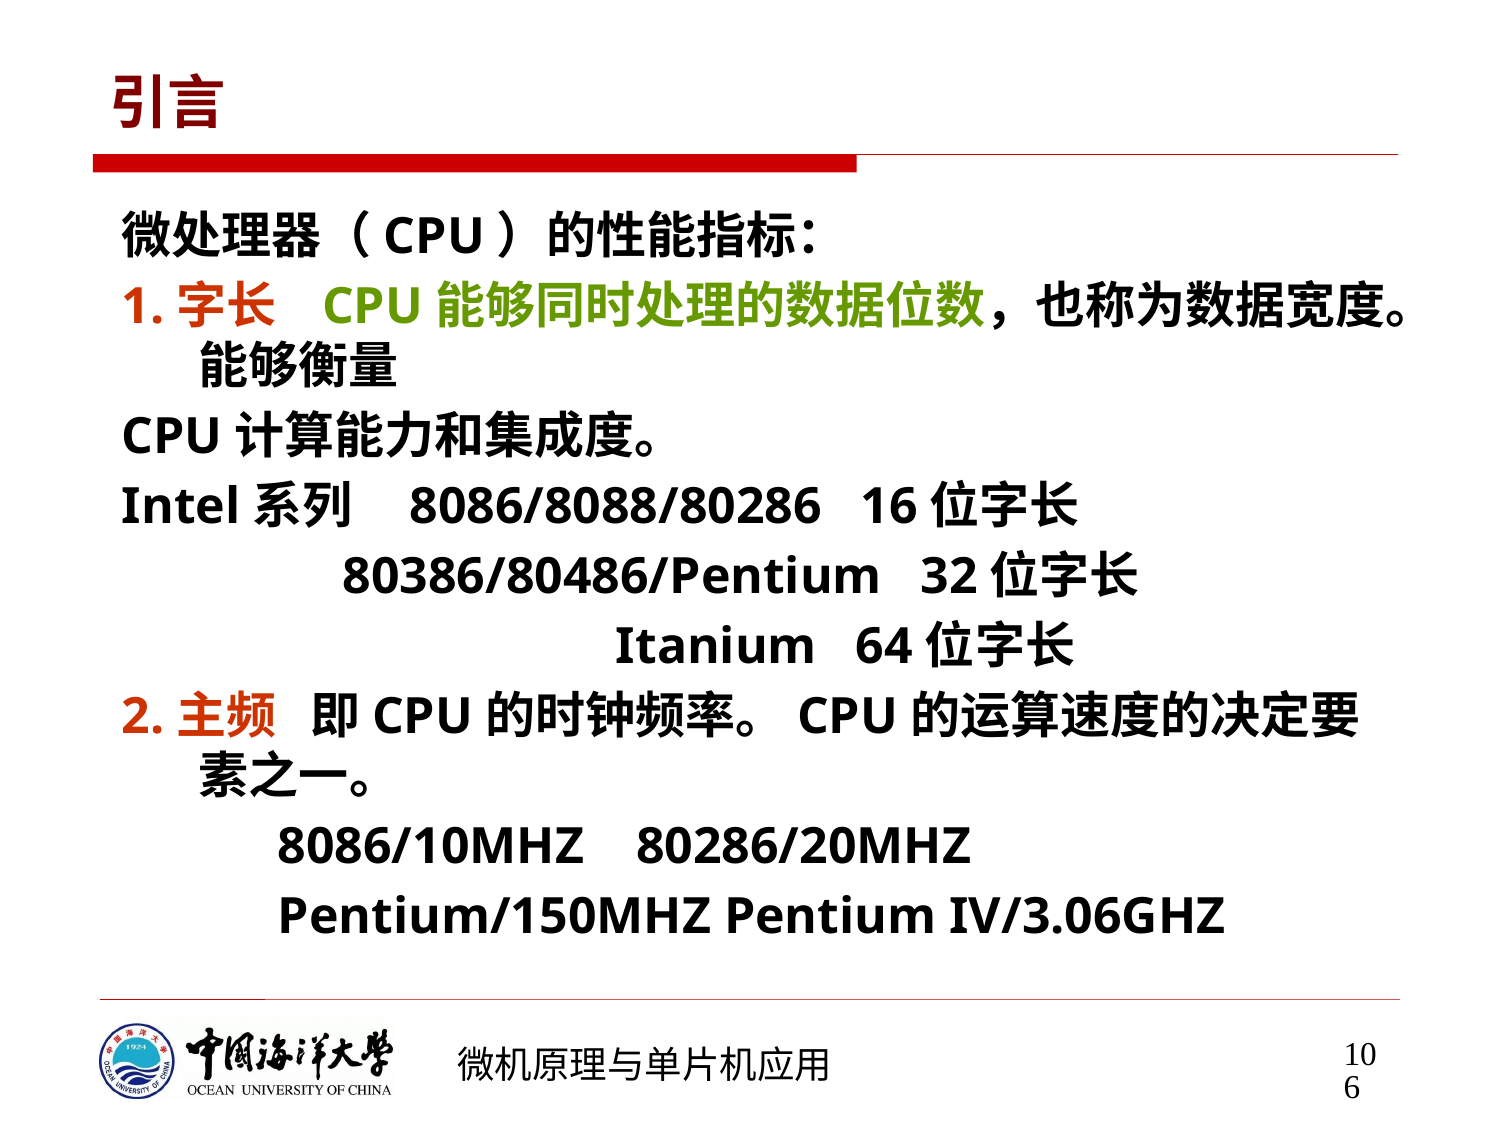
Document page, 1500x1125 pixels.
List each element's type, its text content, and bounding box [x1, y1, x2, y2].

list 微处理器（CPU）的性能指标： 1.字长 CPU能够同时处理的数据位数，也称为数据宽度。能够衡量 CPU计算能力和集成度。 Intel系列 8086/8088/80286 16位字长 80386/80486/Pentium 32位字长 Itanium 64位字长 2.主频 即CPU的时钟频率。CPU的运算速度的决定要素之一。 8086/10MHZ 80286/20MHZ Pentium/150MHZ Pentium IV/3.06GHZ [106, 196, 1413, 971]
title 引言 [94, 30, 1407, 143]
picture [99, 1017, 396, 1099]
slide_number 106 [1328, 1024, 1407, 1103]
